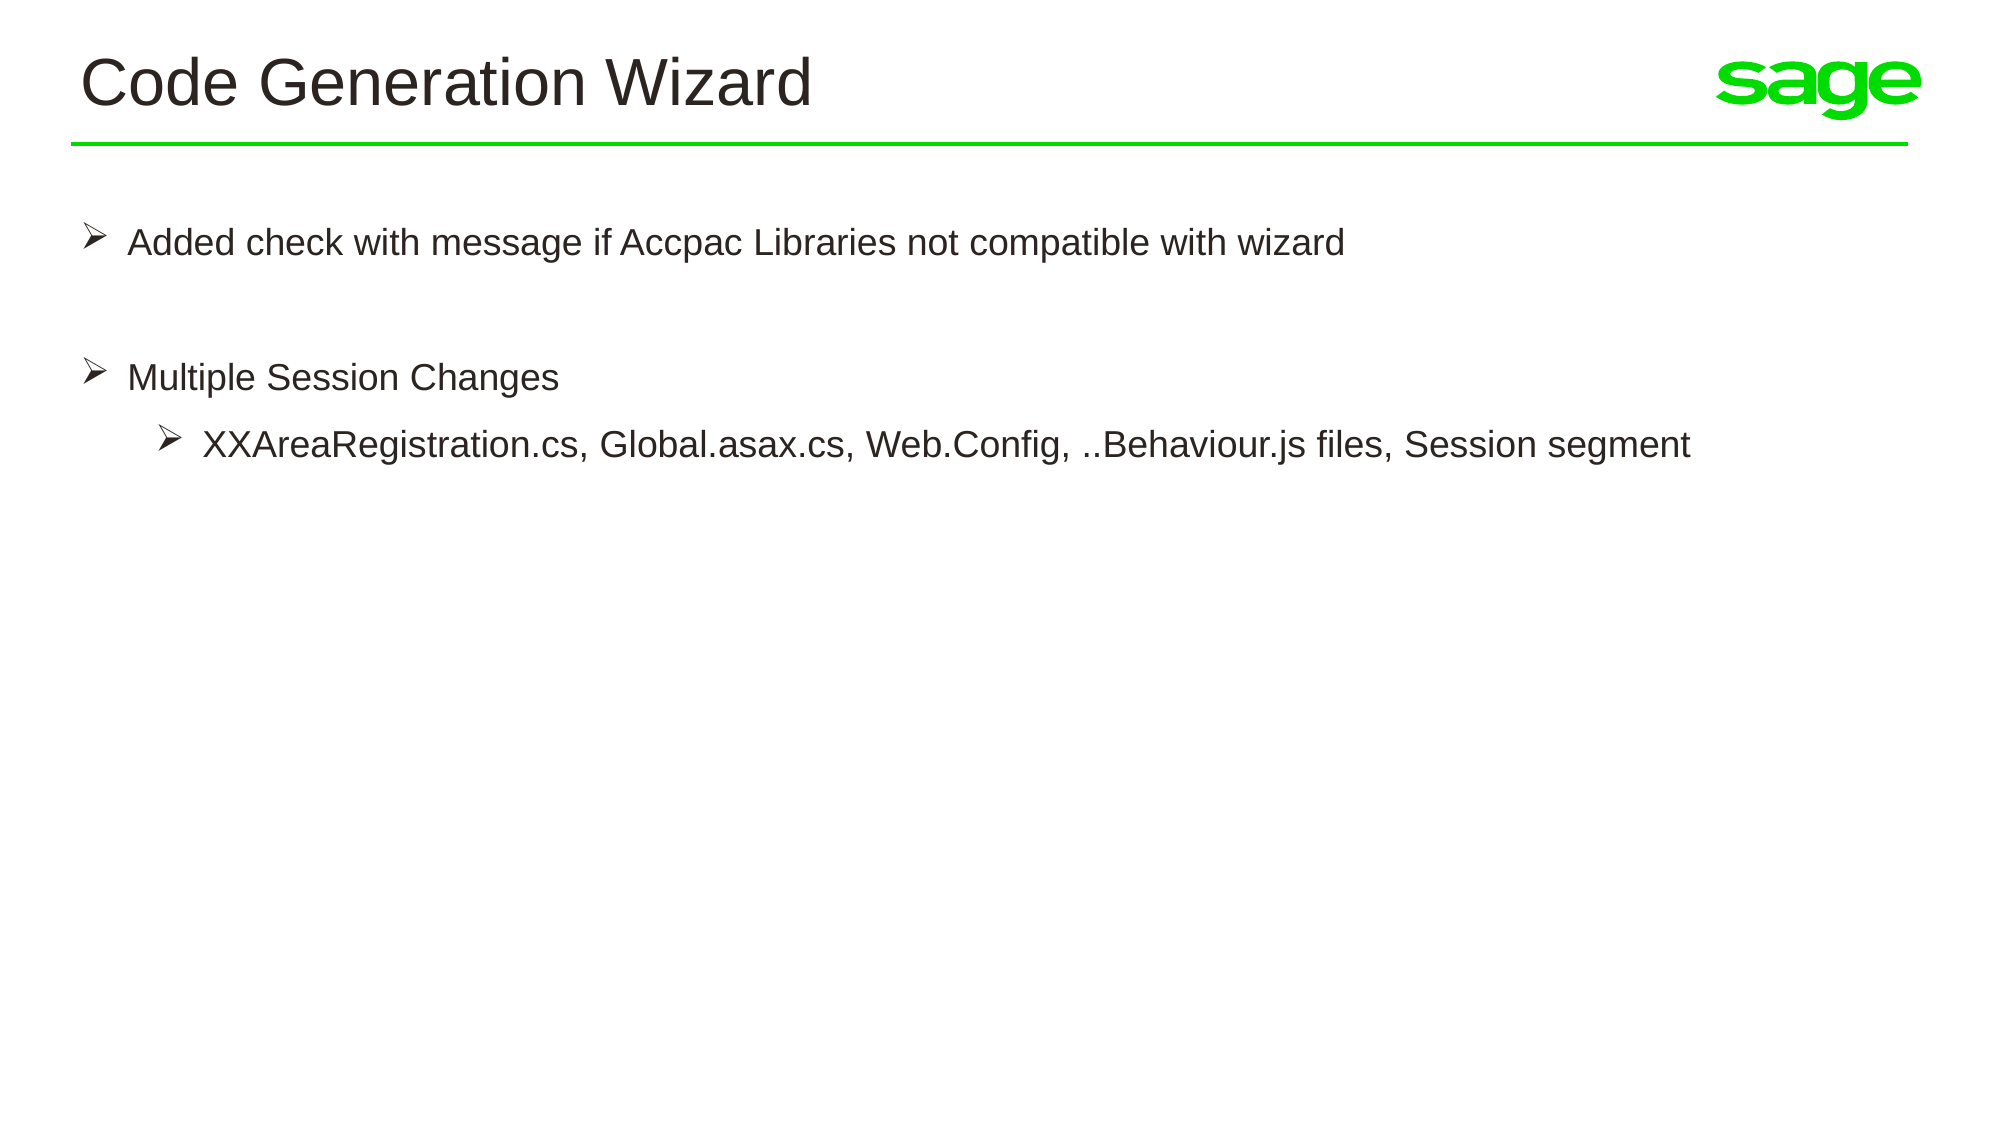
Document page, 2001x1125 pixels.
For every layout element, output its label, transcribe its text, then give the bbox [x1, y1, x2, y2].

text_box Code Generation Wizard [65, 31, 1309, 126]
text_box Added check with message if Accpac Libraries not compatible with wizard Multiple Session Changes XXAreaRegistration.cs, Global.asax.cs, Web.Config, ..Behaviour.js files, Session segment [65, 187, 1773, 473]
